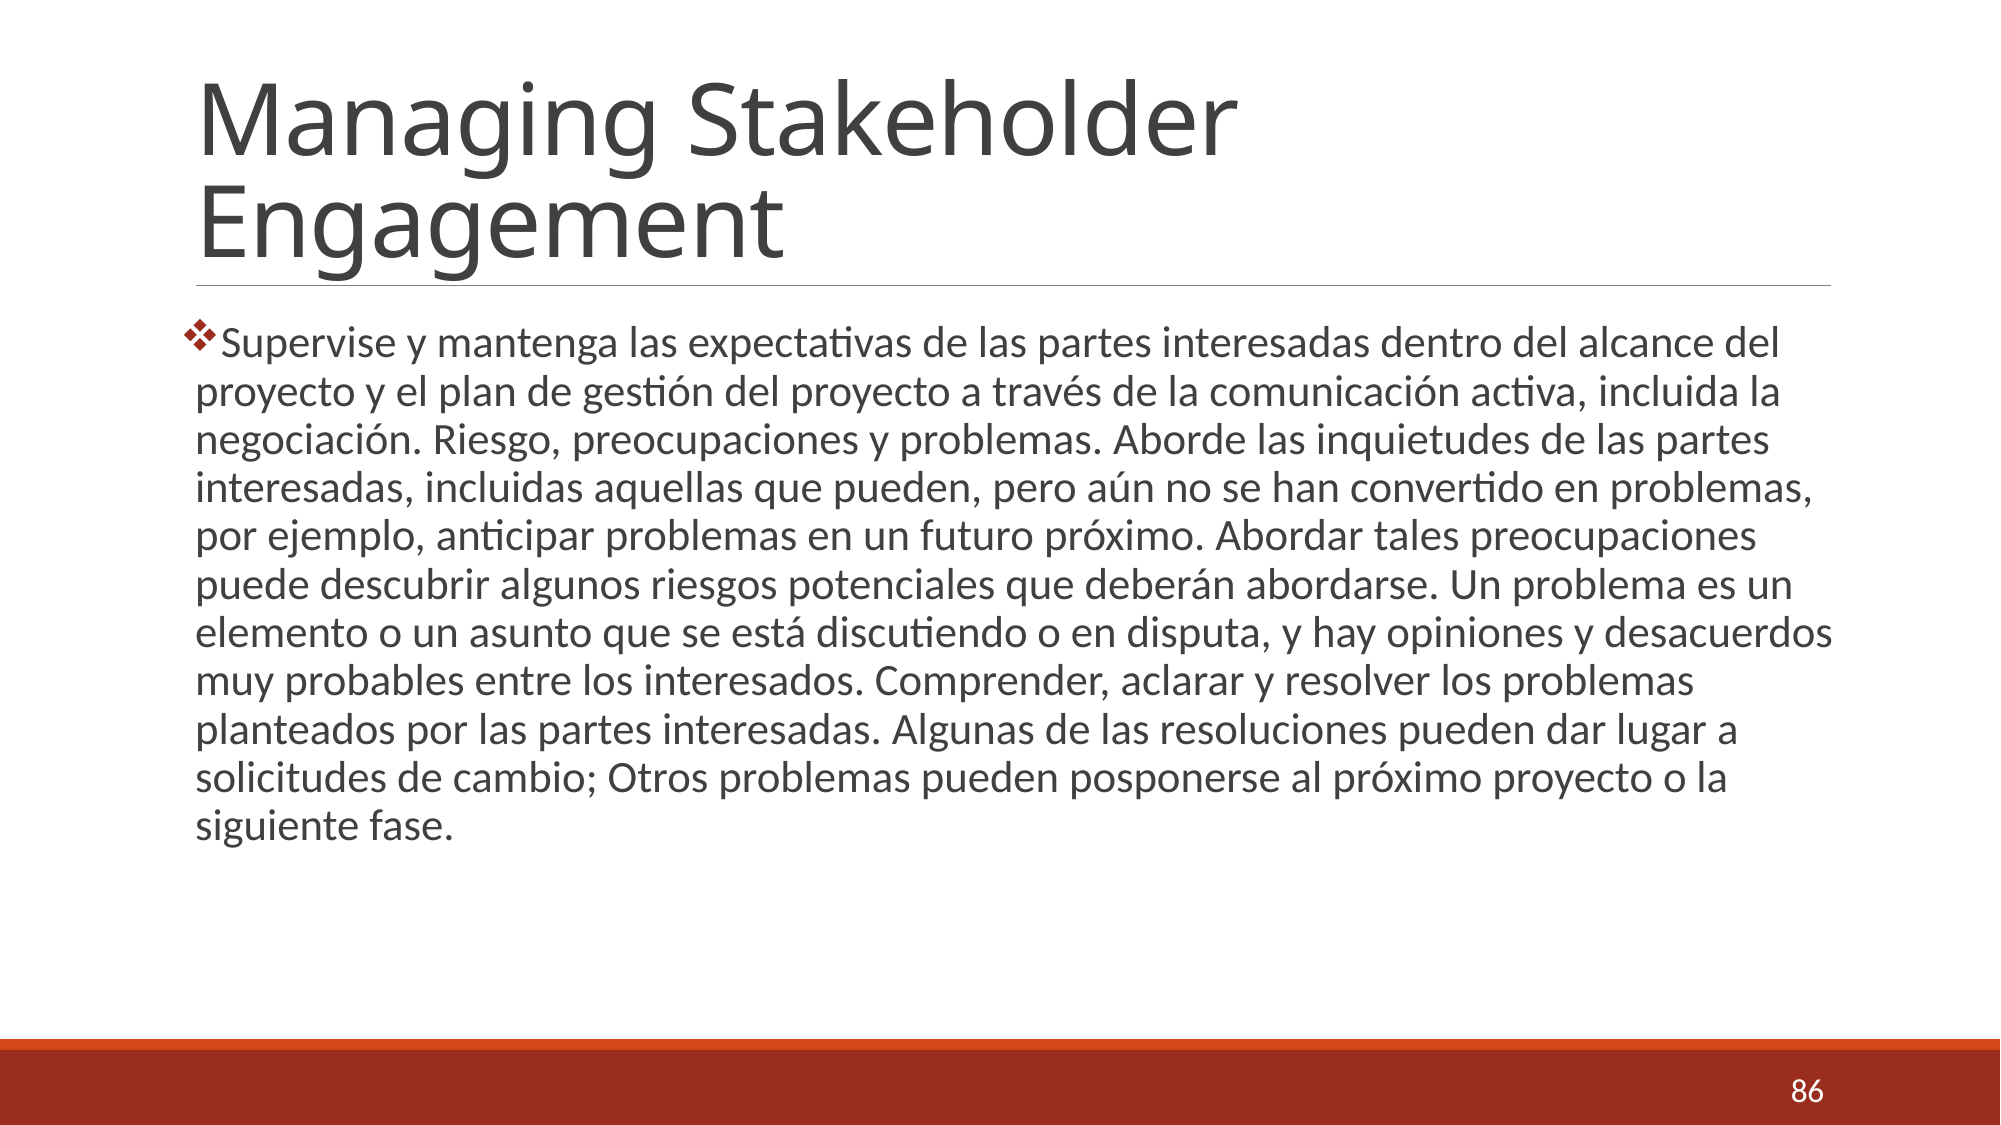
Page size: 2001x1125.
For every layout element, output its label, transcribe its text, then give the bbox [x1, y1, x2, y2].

slide_number 86 [1624, 1059, 1840, 1120]
list Supervise y mantenga las expectativas de las partes interesadas dentro del alcance del proyecto y el plan de gestión del proyecto a través de la comunicación activa, incluida la negociación. Riesgo, preocupaciones y problemas. Aborde las inquietudes de las partes interesadas, incluidas aquellas que pueden, pero aún no se han convertido en problemas, por ejemplo, anticipar problemas en un futuro próximo. Abordar tales preocupaciones puede descubrir algunos riesgos potenciales que deberán abordarse. Un problema es un elemento o un asunto que se está discutiendo o en disputa, y hay opiniones y desacuerdos muy probables entre los interesados. Comprender, aclarar y resolver los problemas planteados por las partes interesadas. Algunas de las resoluciones pueden dar lugar a solicitudes de cambio; Otros problemas pueden posponerse al próximo proyecto o la siguiente fase. [180, 311, 1864, 1060]
title Managing Stakeholder Engagement [180, 47, 1830, 285]
